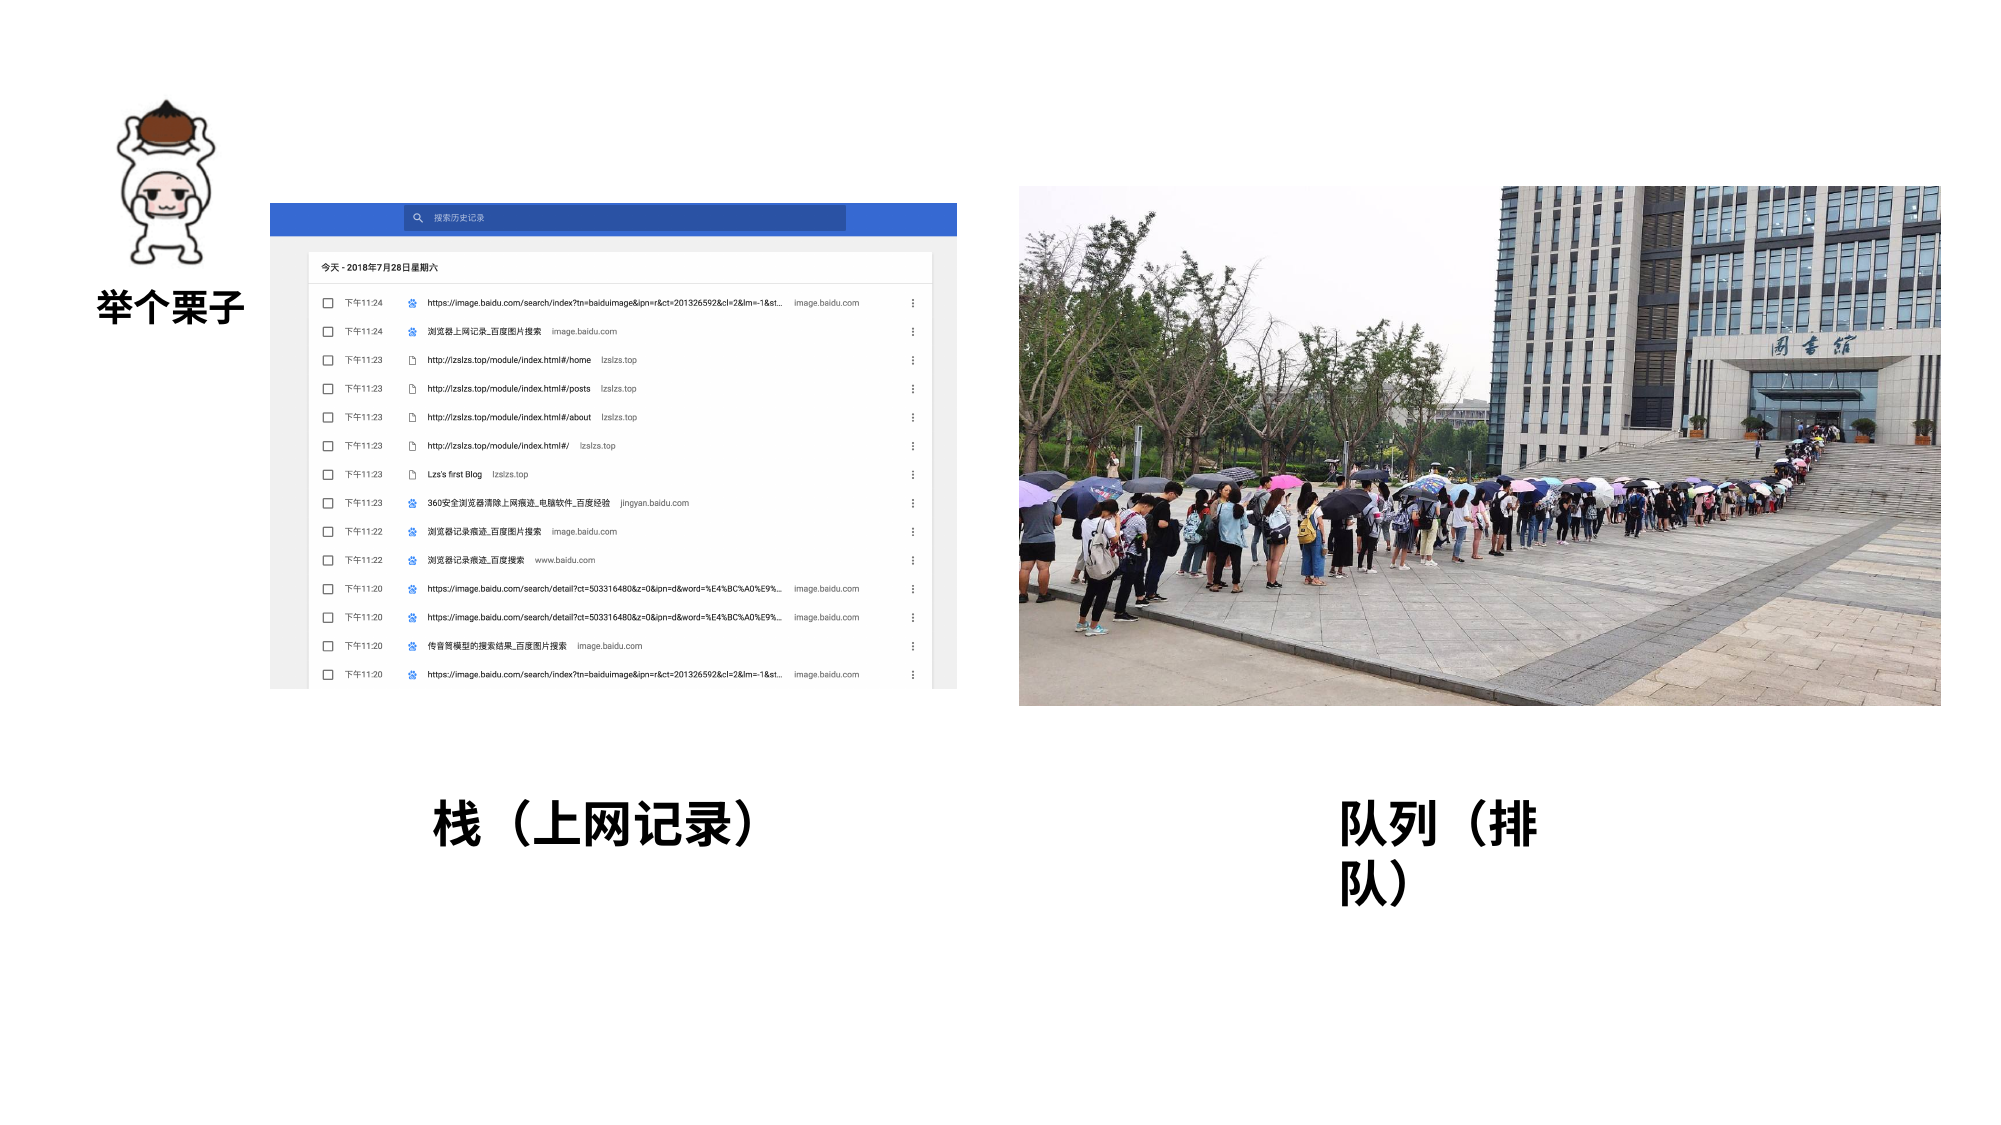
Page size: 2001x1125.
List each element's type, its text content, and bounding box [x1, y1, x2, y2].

picture [270, 203, 957, 689]
picture [99, 84, 234, 277]
picture [1019, 186, 1941, 706]
text_box 栈（上网记录） [418, 785, 809, 861]
text_box 举个栗子 [81, 276, 270, 336]
text_box 队列（排队） [1323, 785, 1636, 921]
